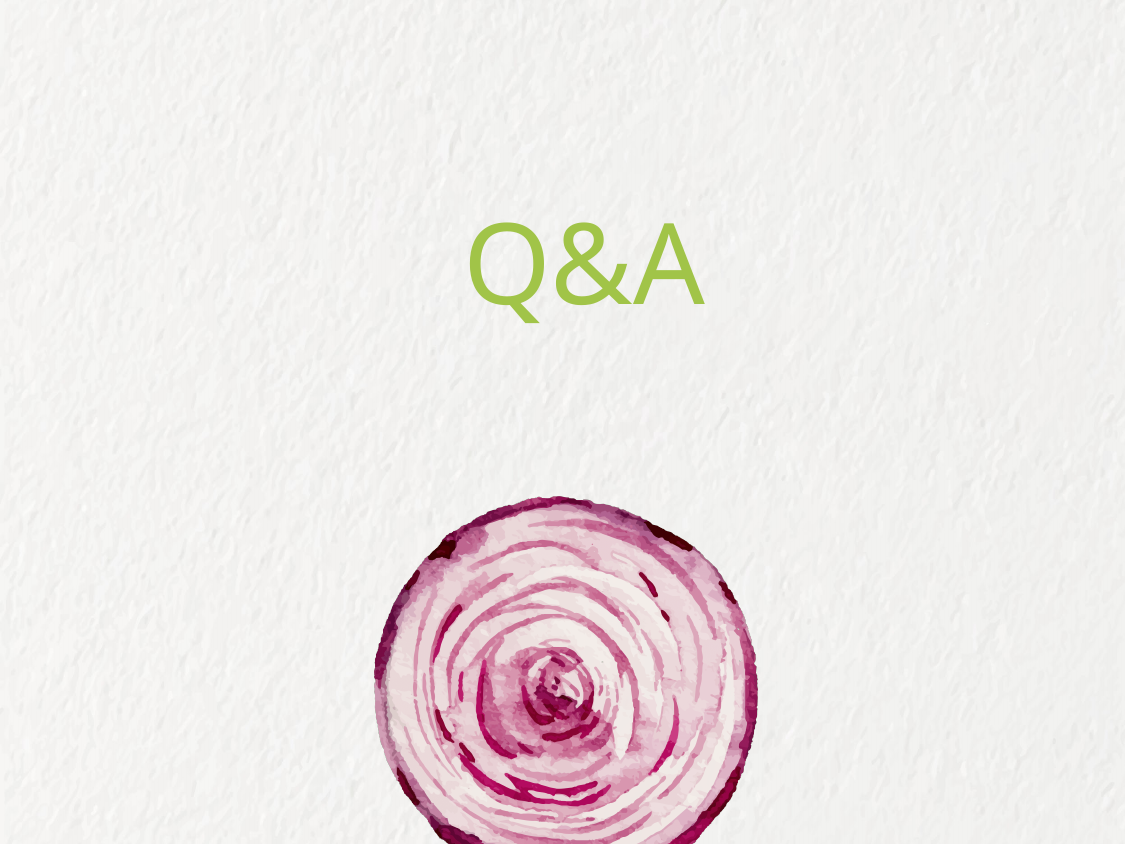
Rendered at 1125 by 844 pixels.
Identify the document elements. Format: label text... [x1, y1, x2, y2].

picture [0, 0, 1125, 844]
title Q&A [139, 263, 805, 339]
